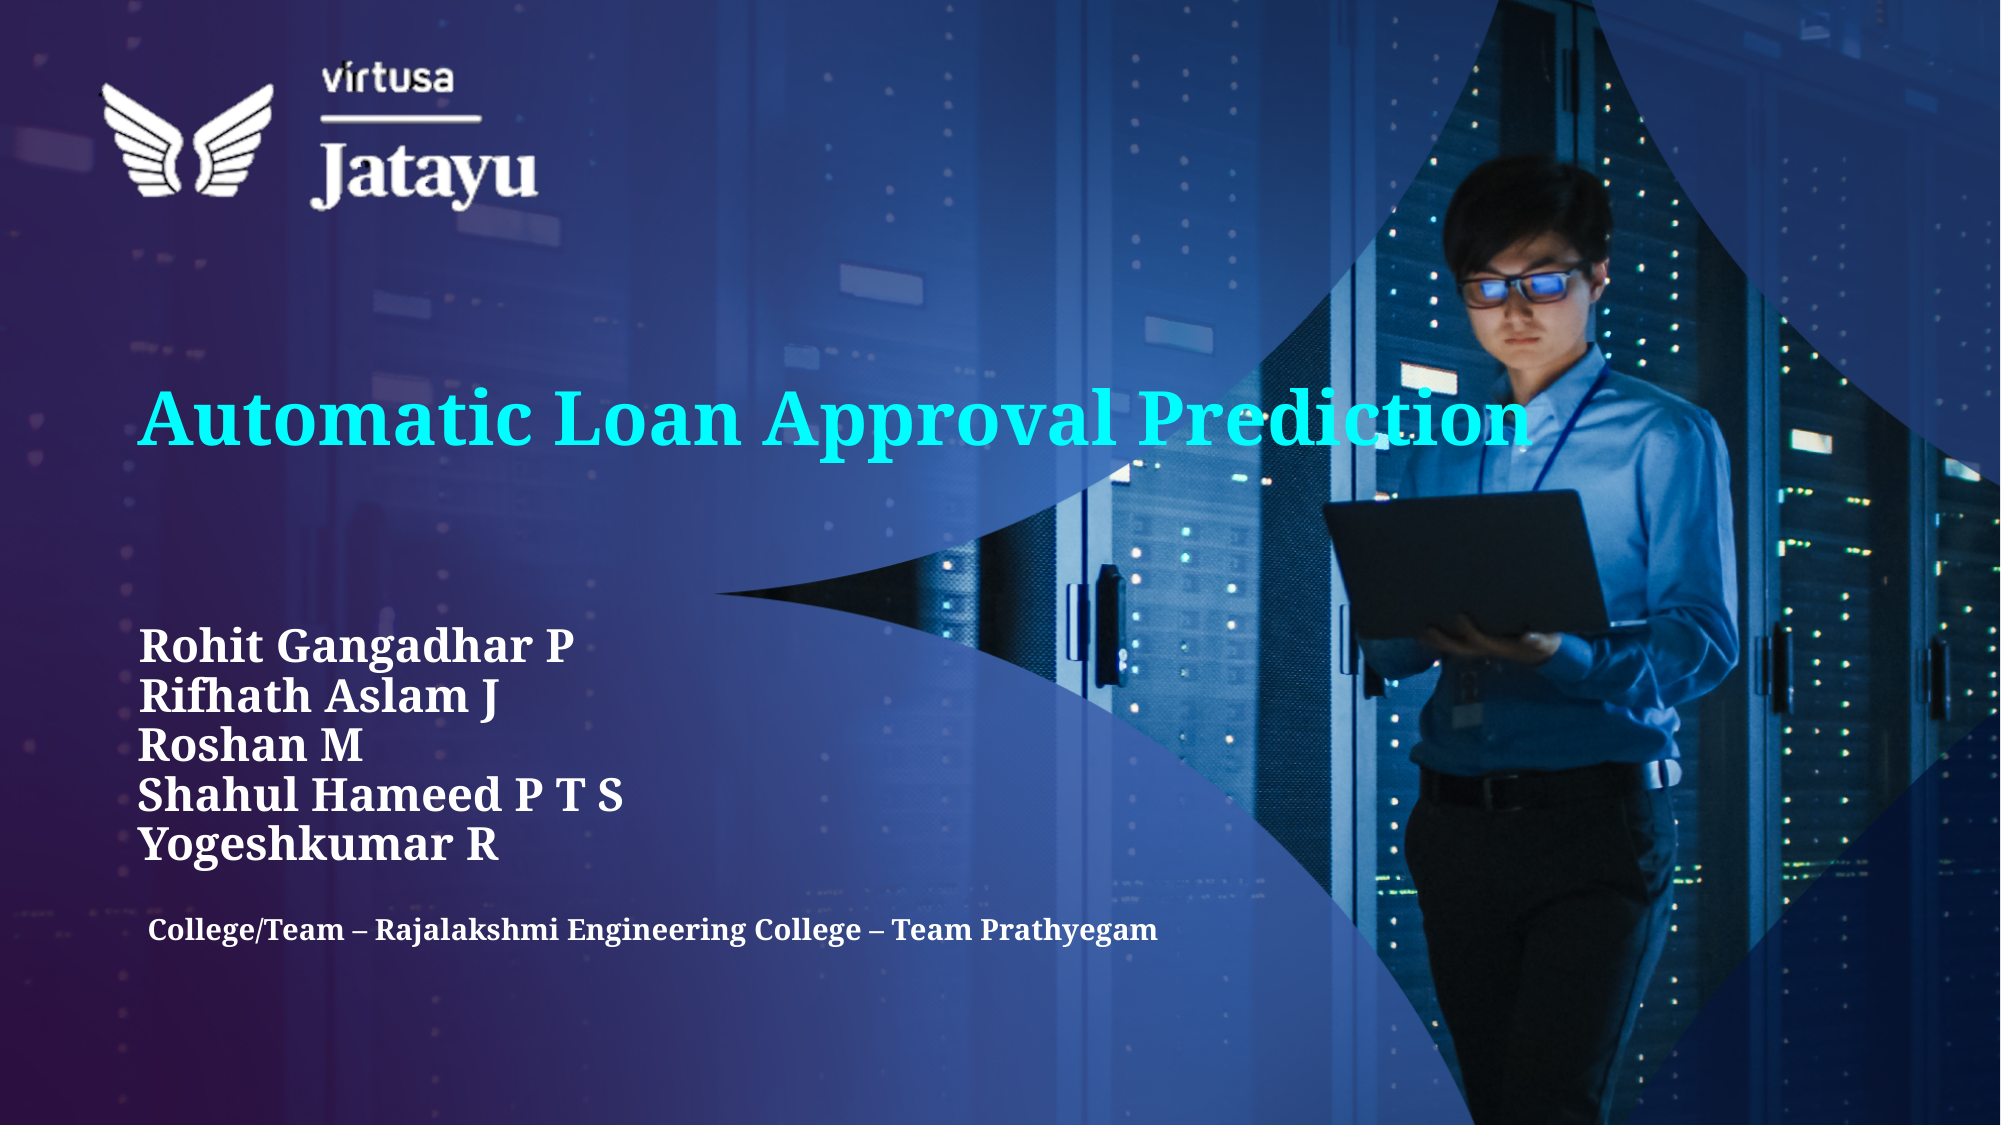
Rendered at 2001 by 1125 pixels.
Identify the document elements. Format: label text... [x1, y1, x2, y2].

picture [0, 0, 2001, 1125]
text_box College/Team – Rajalakshmi Engineering College – Team Prathyegam [132, 904, 1264, 1020]
text_box Automatic Loan Approval Prediction Rohit Gangadhar P Rifhath Aslam J Roshan M Shahul Hameed P T S Yogeshkumar R [93, 373, 1921, 626]
